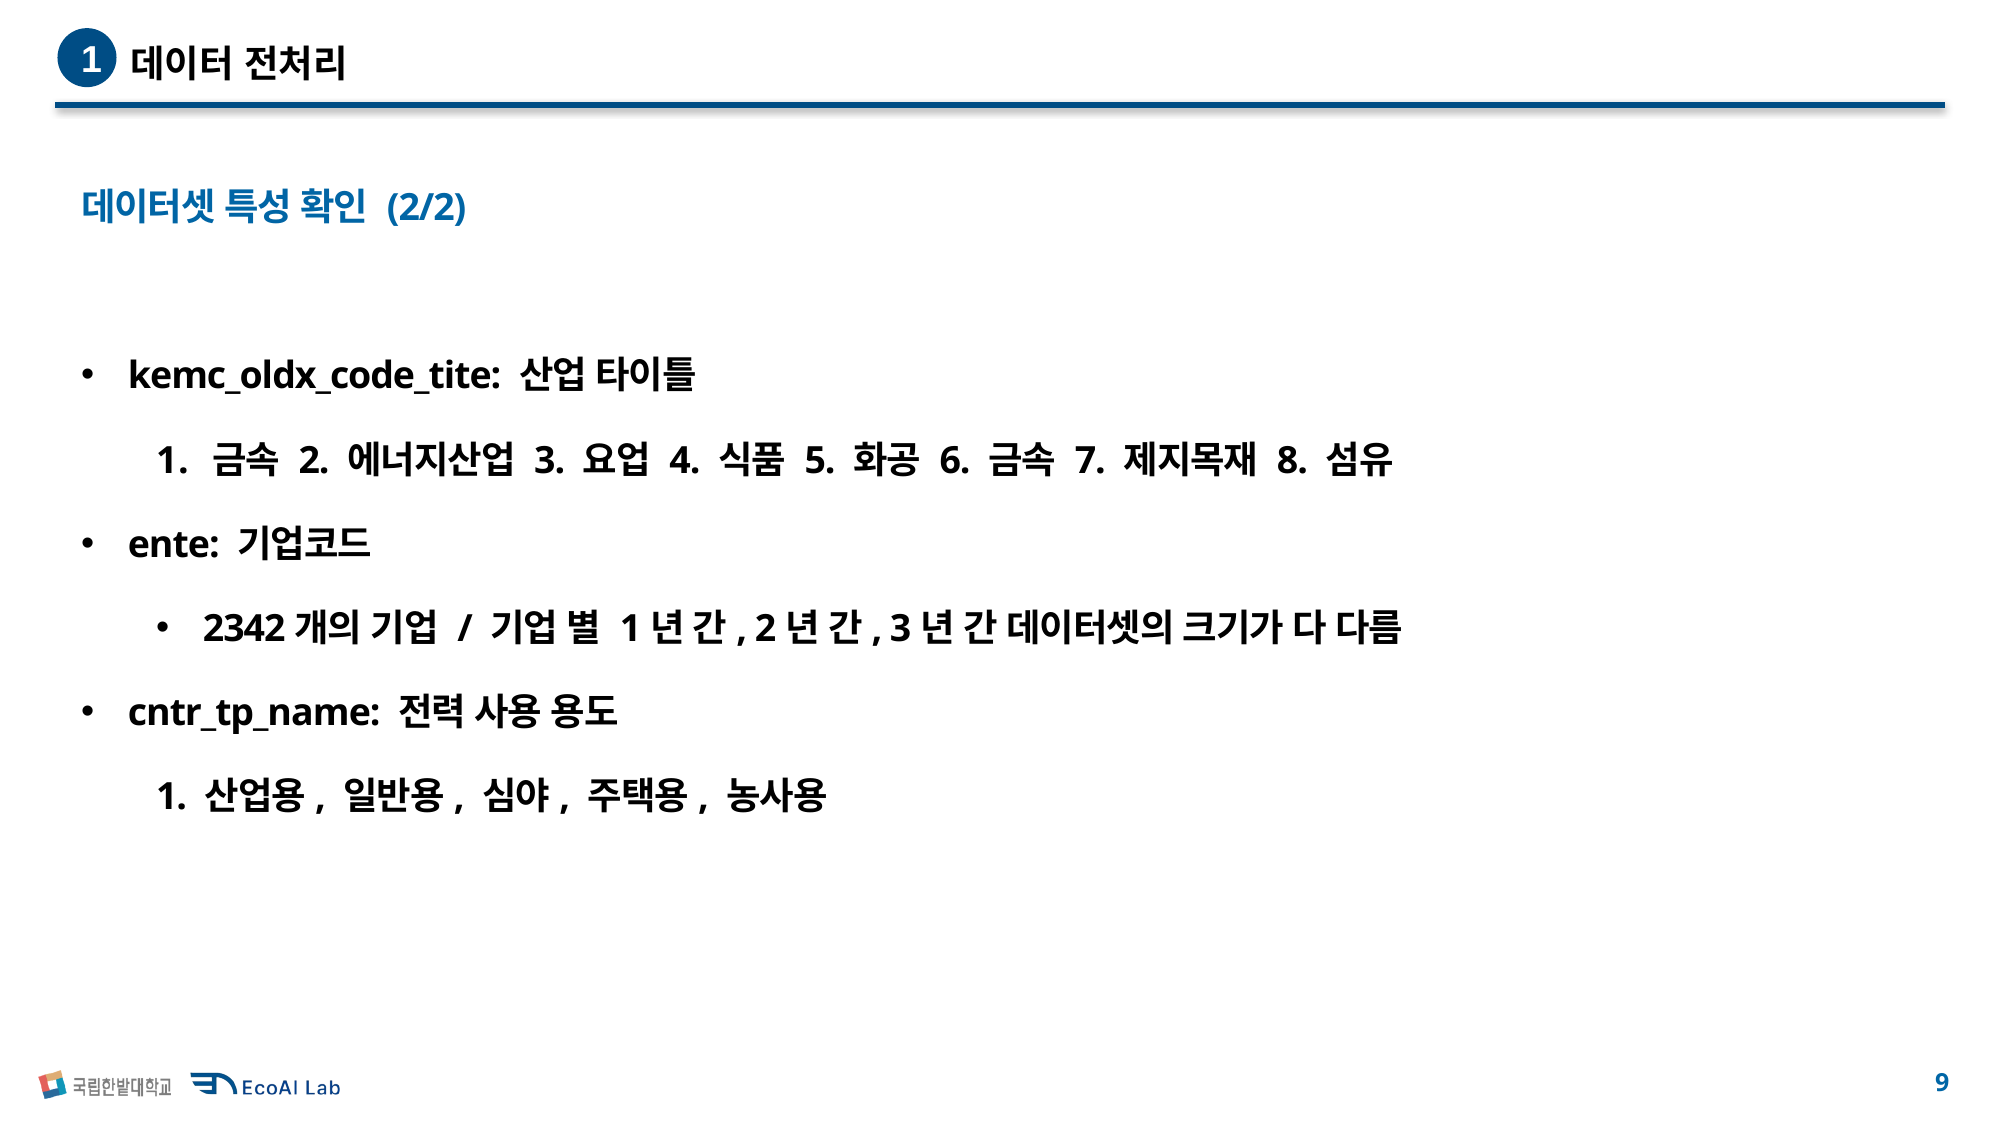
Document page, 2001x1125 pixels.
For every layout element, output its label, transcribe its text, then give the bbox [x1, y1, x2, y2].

text_box 8 [1928, 1066, 1973, 1101]
picture [189, 1072, 340, 1095]
text_box 데이터 전처리 [115, 9, 1885, 93]
text_box 데이터셋 특성 확인 (2/2) kemc_oldx_code_tite: 산업 타이틀 금속 2. 에너지산업 3. 요업 4. 식품 5. 화공 6. 금속 7. 제지목재 8. 섬유 ente: 기업코드 2342개의 기업 / 기업 별 1년 간, 2년 간, 3년 간 데이터셋의 크기가 다 다름 cntr_tp_name: 전력 사용 용도 1. 산업용, 일반용, 심야, 주택용, 농사용 [66, 153, 1863, 825]
picture [38, 1070, 171, 1099]
text_box 1 [55, 26, 119, 90]
